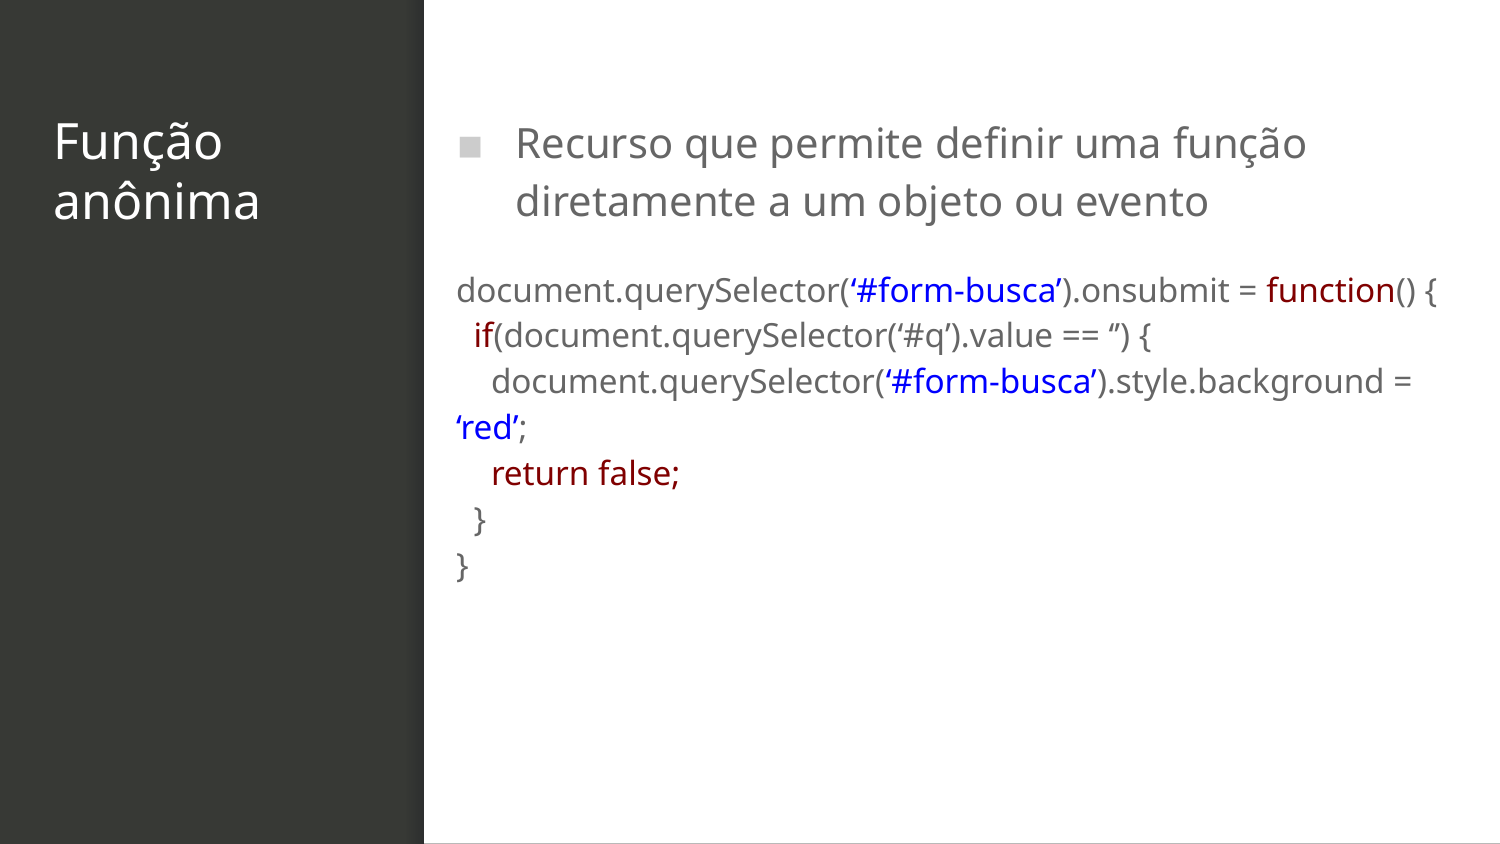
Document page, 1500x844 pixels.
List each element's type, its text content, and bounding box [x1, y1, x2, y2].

list Recurso que permite definir uma função diretamente a um objeto ou evento document.querySelector(‘#form-busca’).onsubmit = function() { if(document.querySelector(‘#q’).value == ‘’) { document.querySelector(‘#form-busca’).style.background = ‘red’; return false; } } [441, 94, 1482, 748]
title Função anônima [38, 94, 375, 748]
